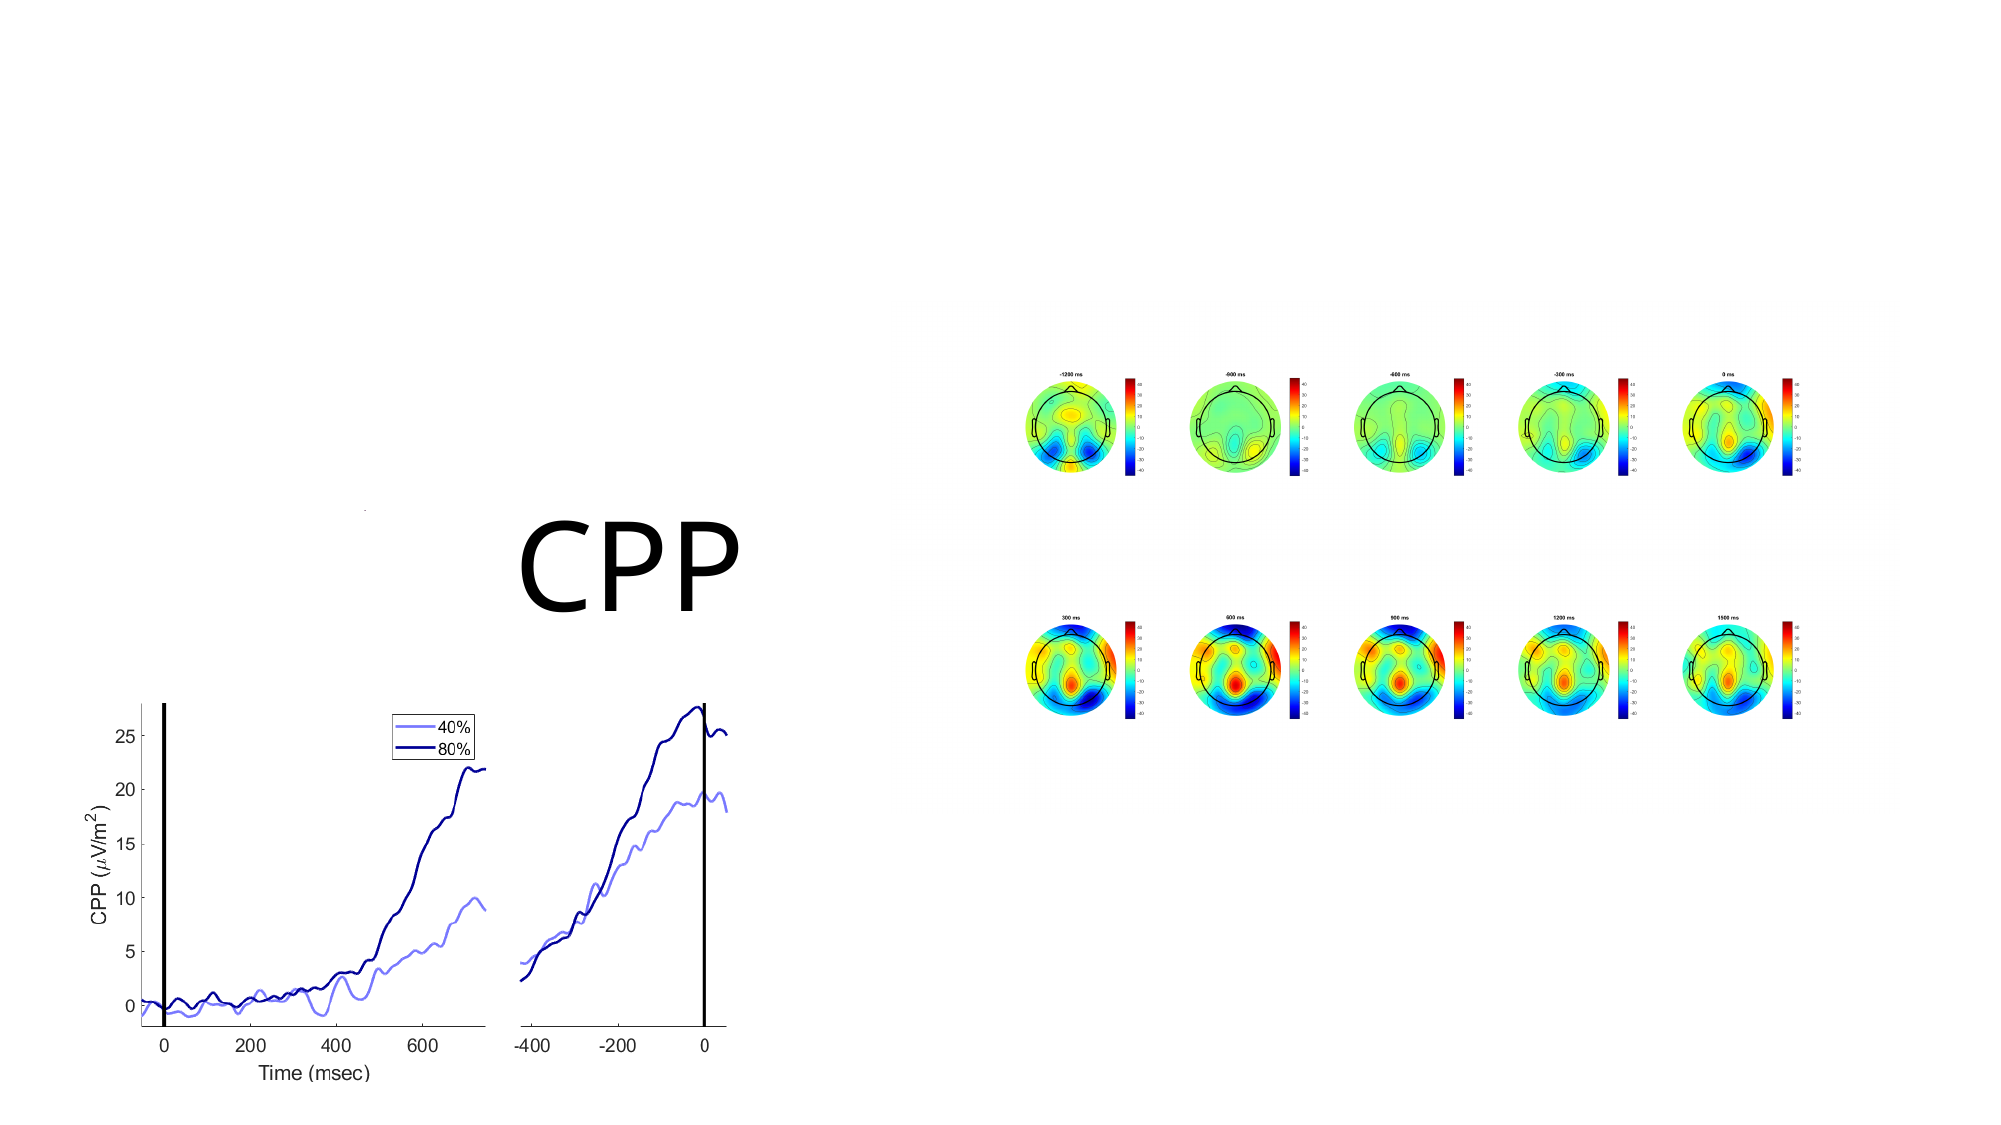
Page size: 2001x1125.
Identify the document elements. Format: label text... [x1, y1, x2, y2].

picture [78, 687, 769, 1082]
picture [891, 301, 1900, 815]
text_box CPP [499, 479, 891, 644]
